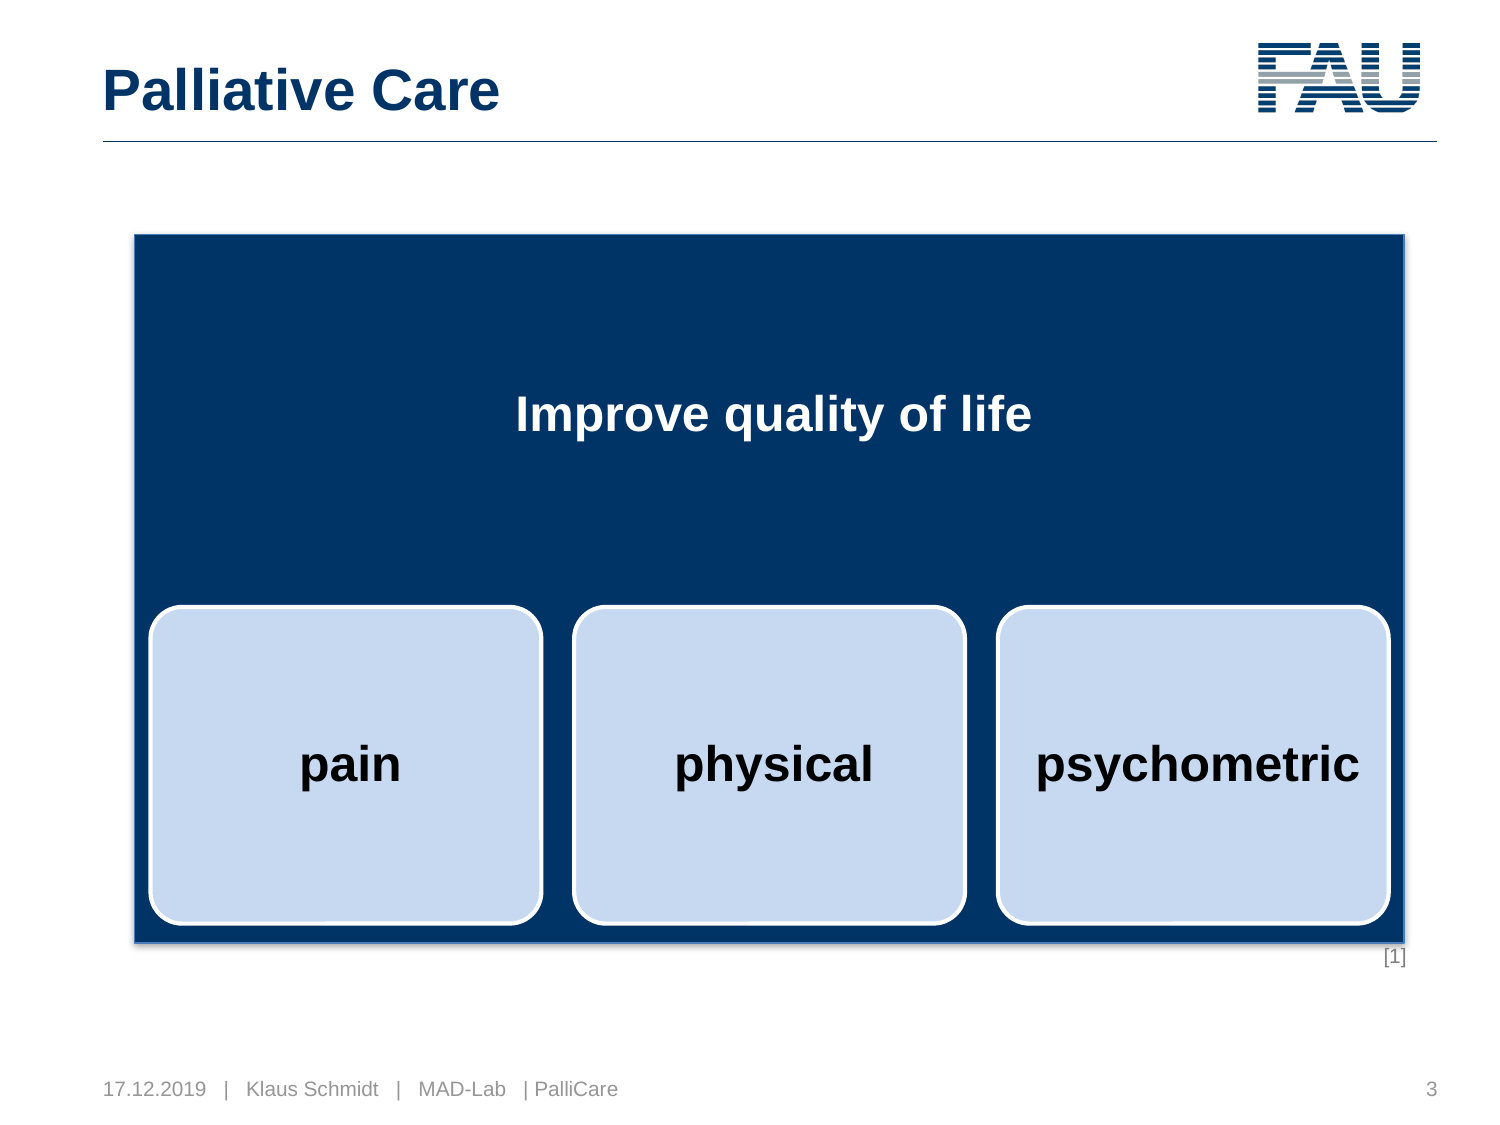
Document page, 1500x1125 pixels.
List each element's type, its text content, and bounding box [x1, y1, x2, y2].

title Palliative Care [102, 52, 1438, 112]
slide_number 3 [1363, 1051, 1438, 1125]
text_box 17.12.2019 | Klaus Schmidt | MAD-Lab | PalliCare [102, 1068, 1221, 1109]
text_box [134, 234, 1405, 944]
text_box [149, 256, 1390, 924]
text_box [1] [1354, 935, 1436, 976]
